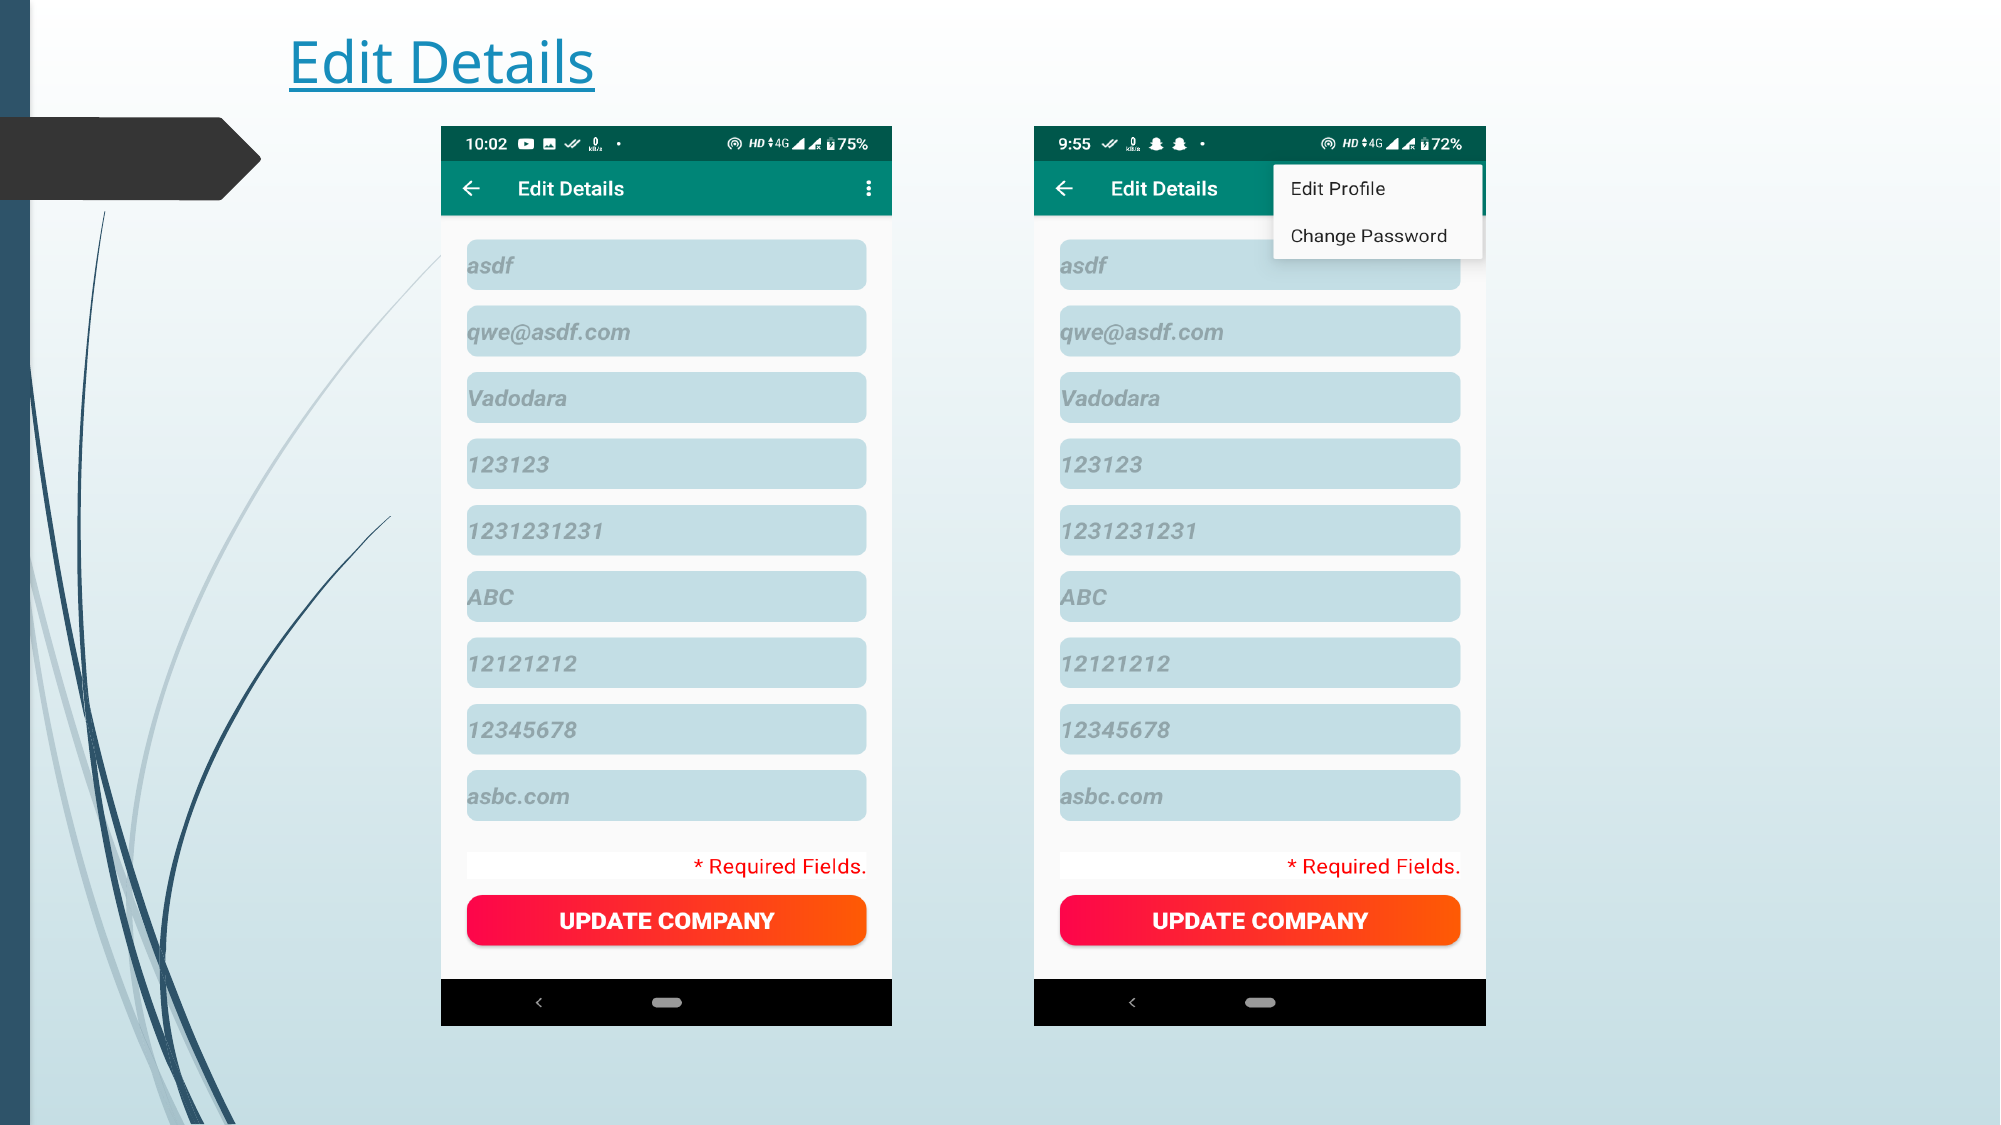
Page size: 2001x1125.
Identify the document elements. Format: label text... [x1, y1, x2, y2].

text_box Edit Details [273, 17, 937, 113]
picture [1034, 125, 1486, 1026]
picture [441, 125, 892, 1026]
